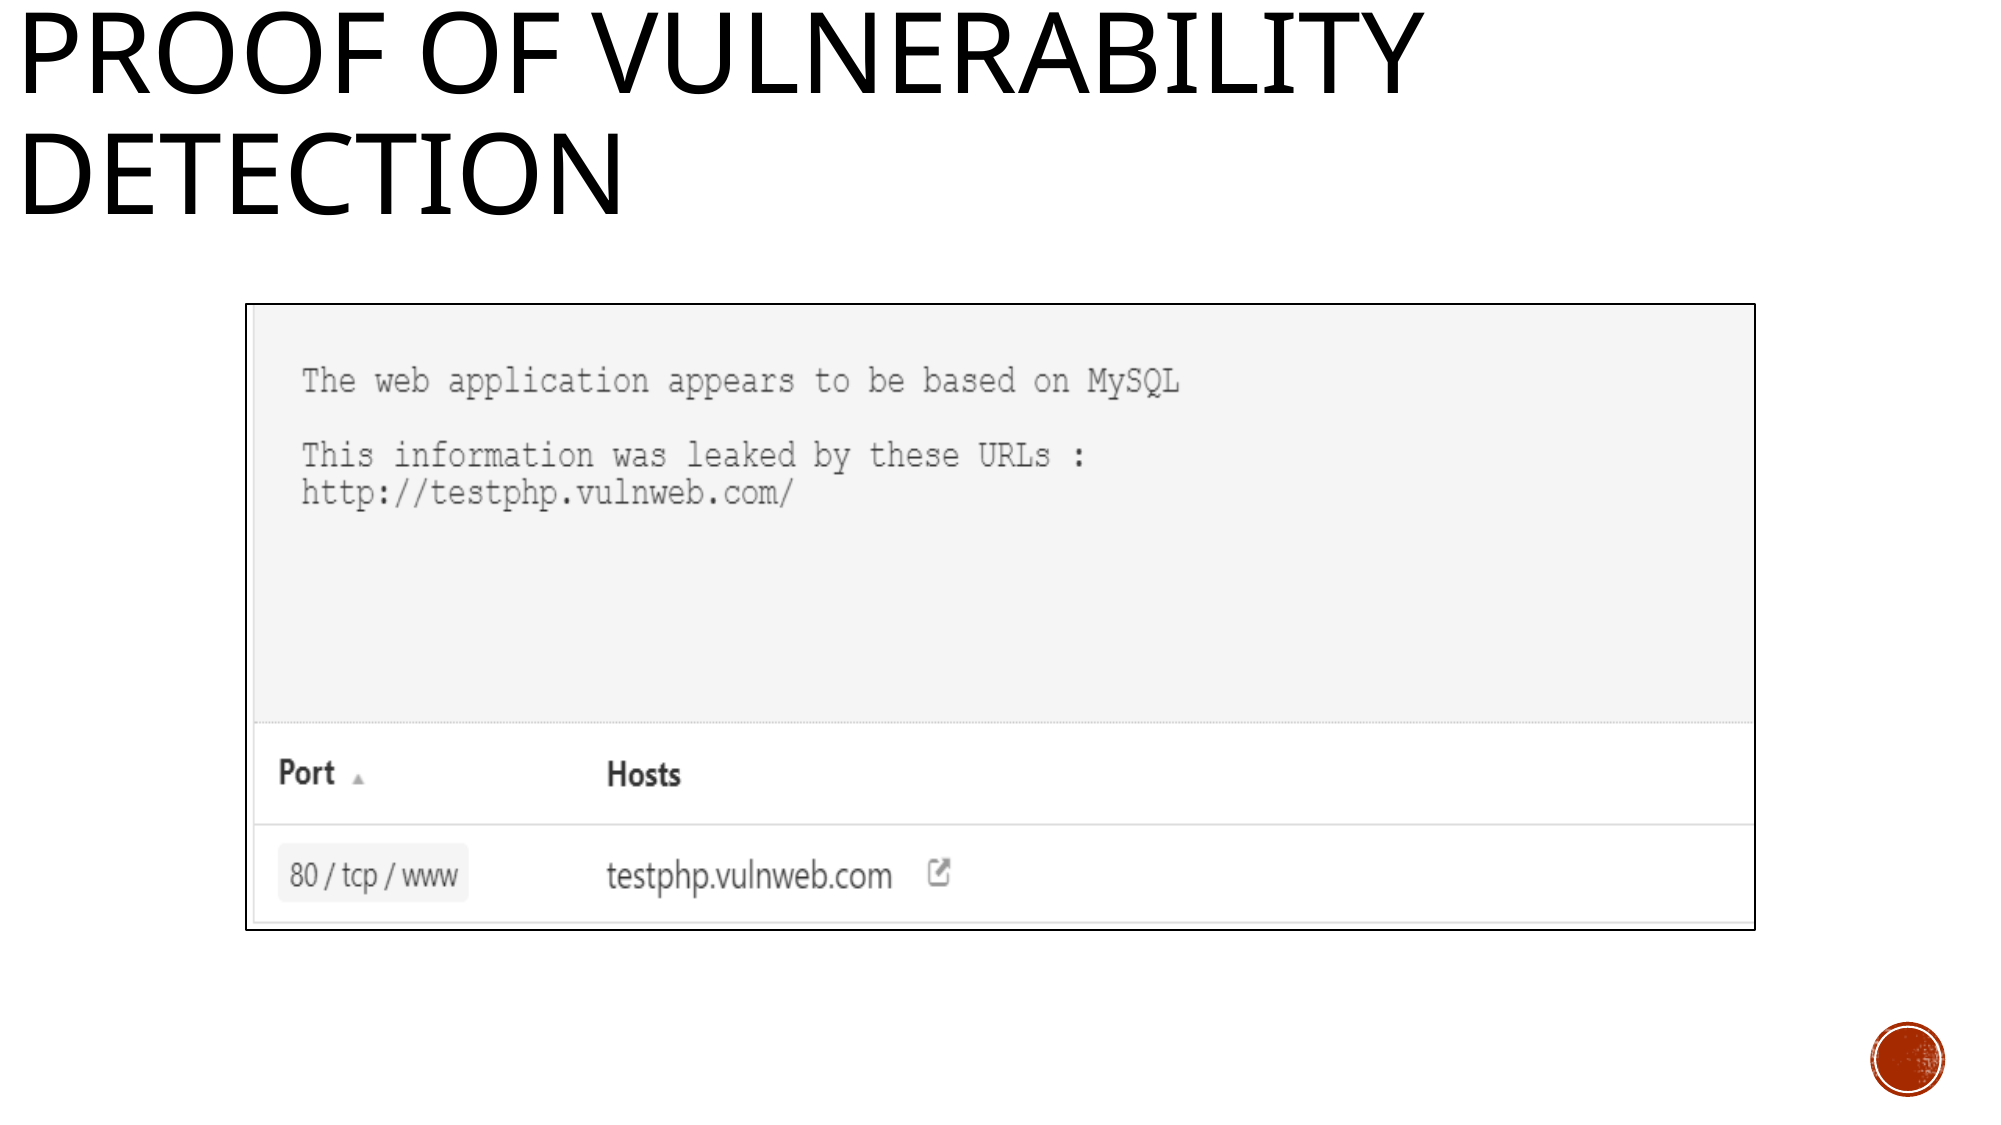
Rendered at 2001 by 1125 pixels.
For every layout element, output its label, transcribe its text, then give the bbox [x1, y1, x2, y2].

title Proof of vulnerability detection [0, 0, 1650, 235]
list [253, 311, 1753, 928]
